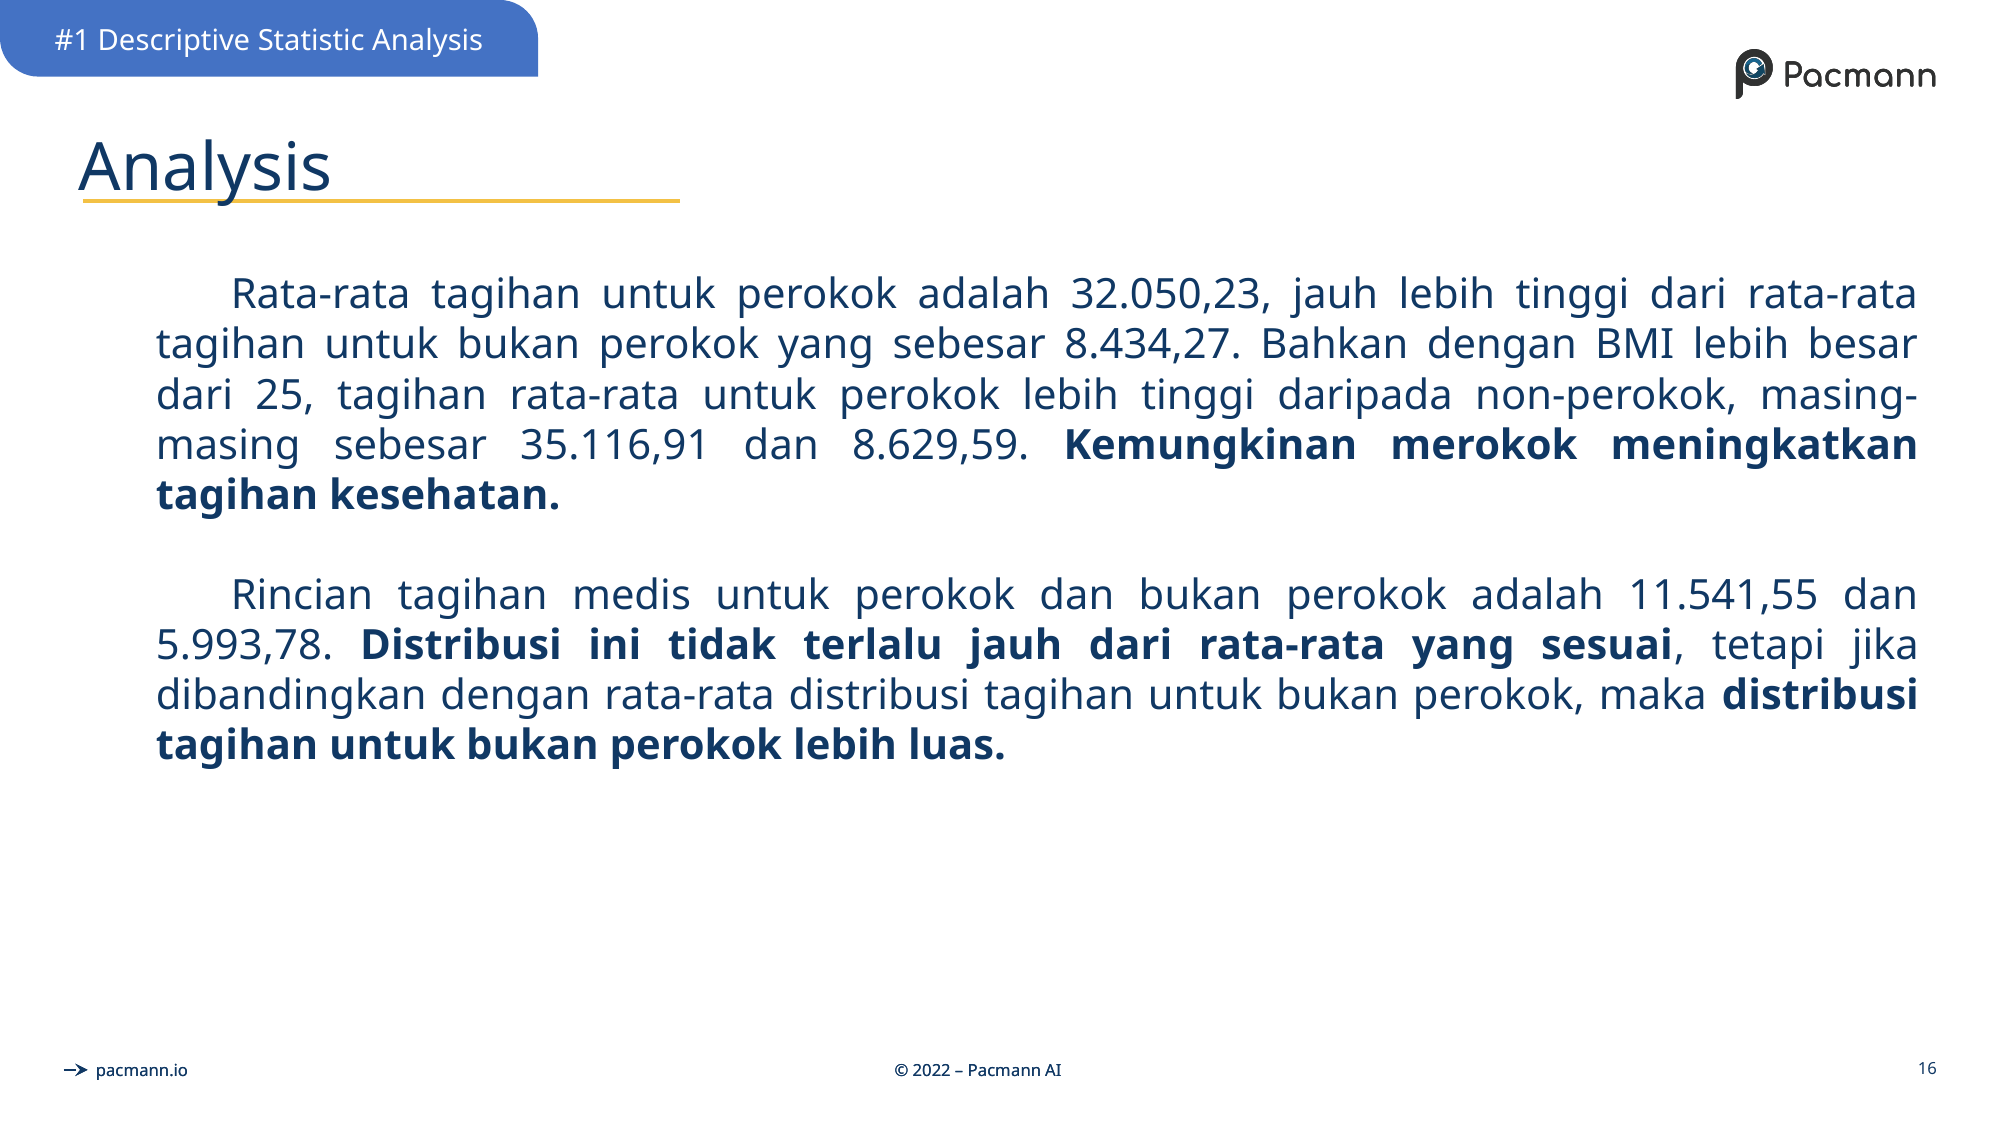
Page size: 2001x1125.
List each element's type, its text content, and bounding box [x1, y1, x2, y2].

title Analysis [63, 59, 1935, 278]
picture [1707, 36, 1966, 112]
text_box Rata-rata tagihan untuk perokok adalah 32.050,23, jauh lebih tinggi dari rata-rata tagihan untuk bukan perokok yang sebesar 8.434,27. Bahkan dengan BMI lebih besar dari 25, tagihan rata-rata untuk perokok lebih tinggi daripada non-perokok, masing-masing sebesar 35.116,91 dan 8.629,59. Kemungkinan merokok meningkatkan tagihan kesehatan. Rincian tagihan medis untuk perokok dan bukan perokok adalah 11.541,55 dan 5.993,78. Distribusi ini tidak terlalu jauh dari rata-rata yang sesuai, tetapi jika dibandingkan dengan rata-rata distribusi tagihan untuk bukan perokok, maka distribusi tagihan untuk bukan perokok lebih luas. [65, 259, 1934, 775]
text_box #1 Descriptive Statistic Analysis [0, 0, 541, 79]
